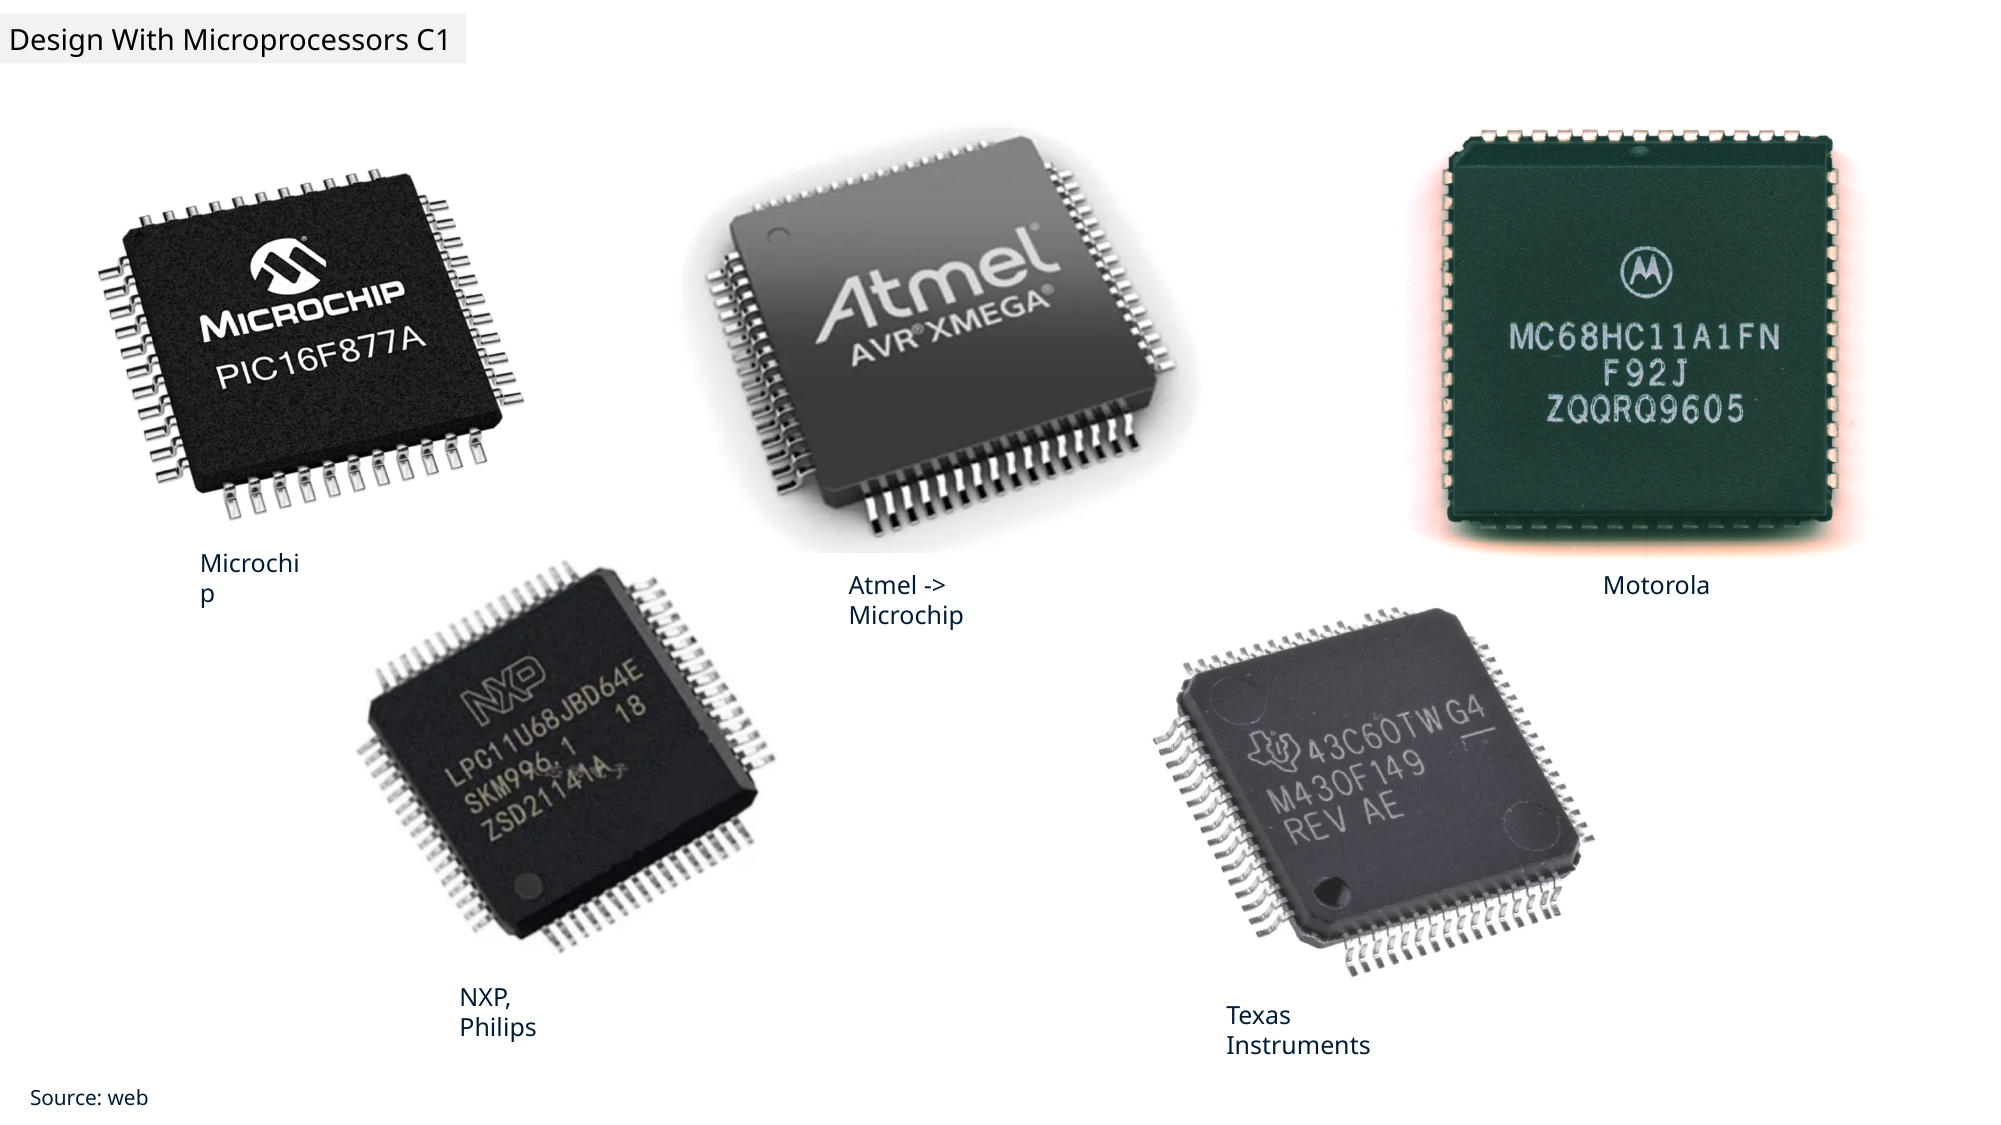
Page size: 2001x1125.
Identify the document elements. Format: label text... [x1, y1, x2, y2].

text_box NXP, Philips [444, 997, 603, 1049]
picture [1401, 103, 1875, 569]
text_box Microchip [184, 539, 309, 615]
text_box Texas Instruments [1211, 992, 1425, 1067]
picture [1137, 591, 1602, 988]
text_box Atmel -> Microchip [833, 561, 1065, 637]
picture [76, 119, 1202, 997]
text_box Design With Microprocessors C1 [0, 13, 467, 64]
text_box Motorola [1588, 569, 1732, 607]
text_box Source: web [15, 1077, 842, 1118]
